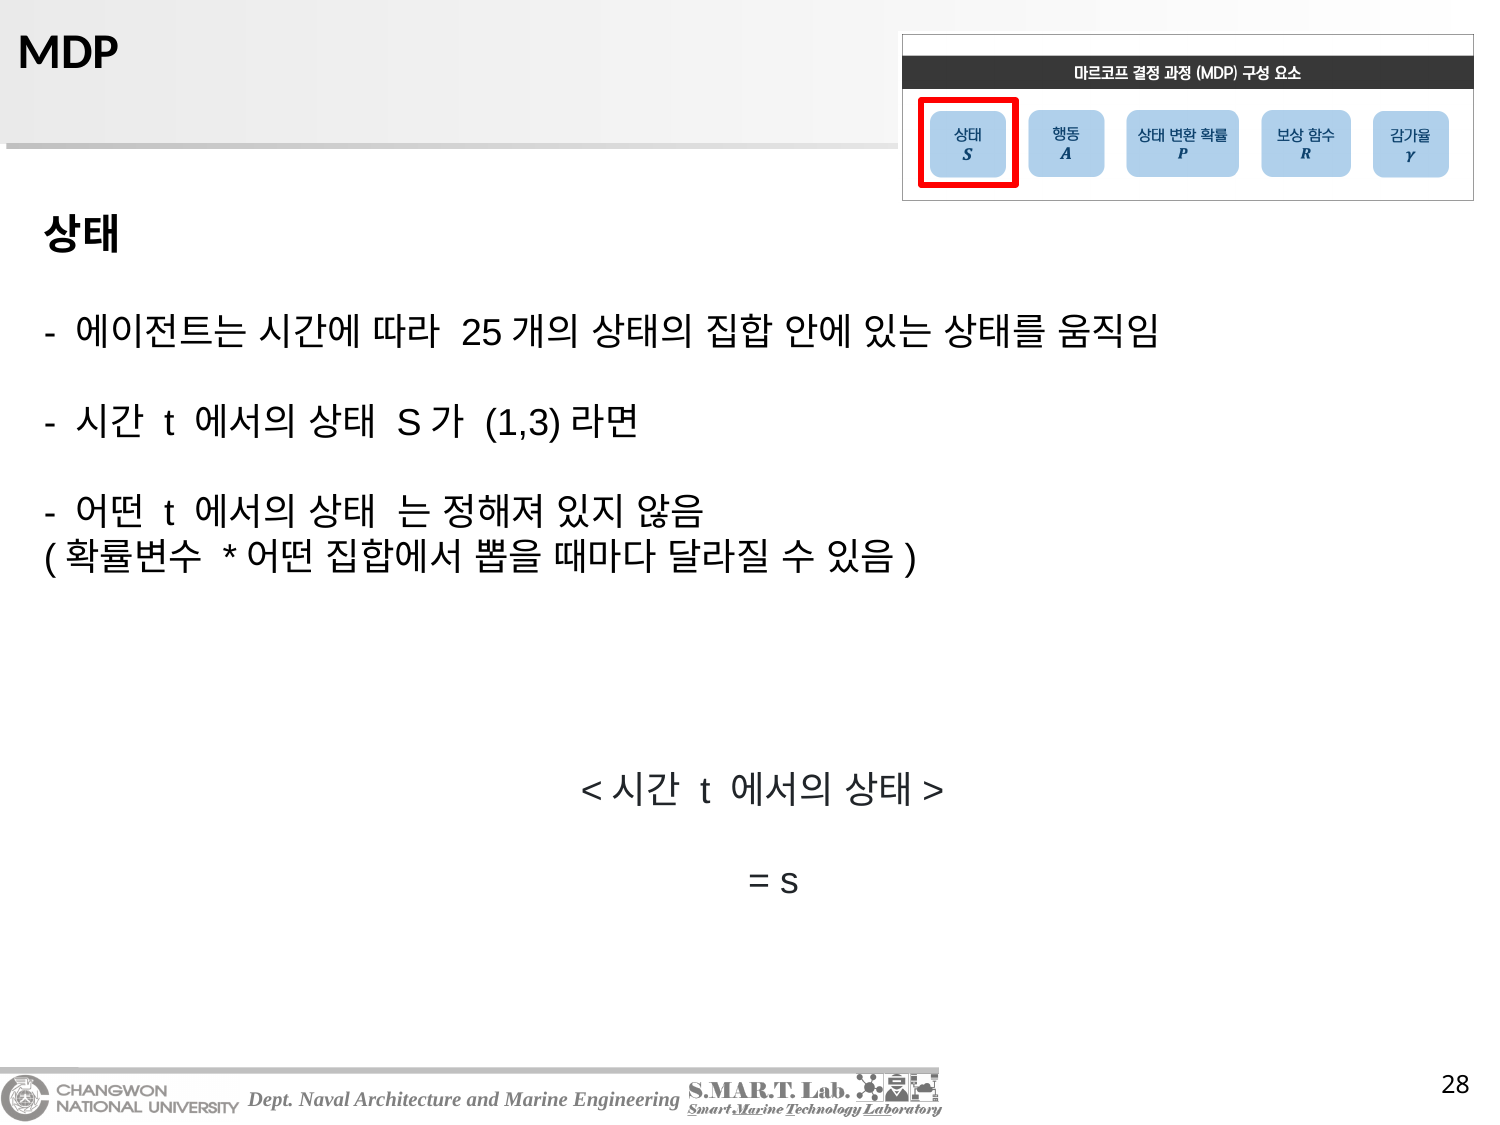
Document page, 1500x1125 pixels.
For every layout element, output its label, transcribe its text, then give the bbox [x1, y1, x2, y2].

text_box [898, 30, 1477, 203]
picture [674, 1071, 951, 1125]
text_box [0, 1074, 240, 1122]
slide_number 28 [1411, 1046, 1500, 1125]
title MDP [2, 10, 1353, 88]
